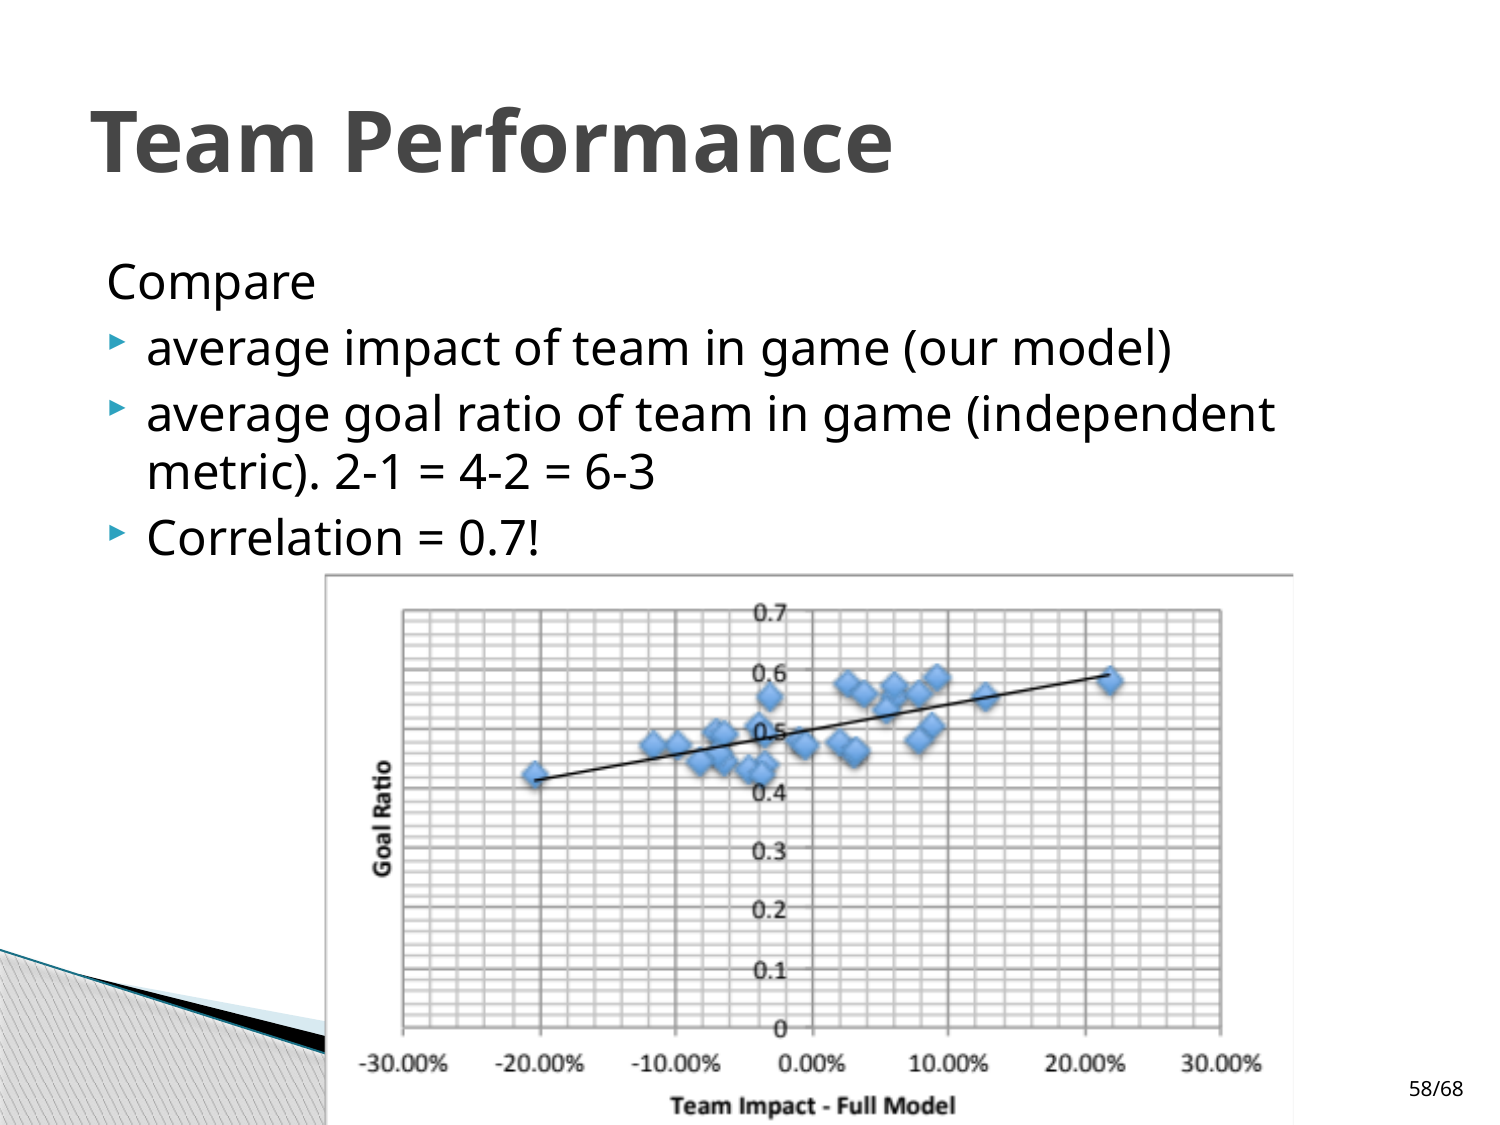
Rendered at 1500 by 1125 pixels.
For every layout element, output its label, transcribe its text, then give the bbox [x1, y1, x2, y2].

picture [324, 573, 1294, 1125]
title Team Performance [75, 45, 1425, 233]
list Compare average impact of team in game (our model) average goal ratio of team in game (independent metric). 2-1 = 4-2 = 6-3 Correlation = 0.7! [75, 243, 1425, 575]
slide_number 58/68 [1376, 1051, 1479, 1112]
